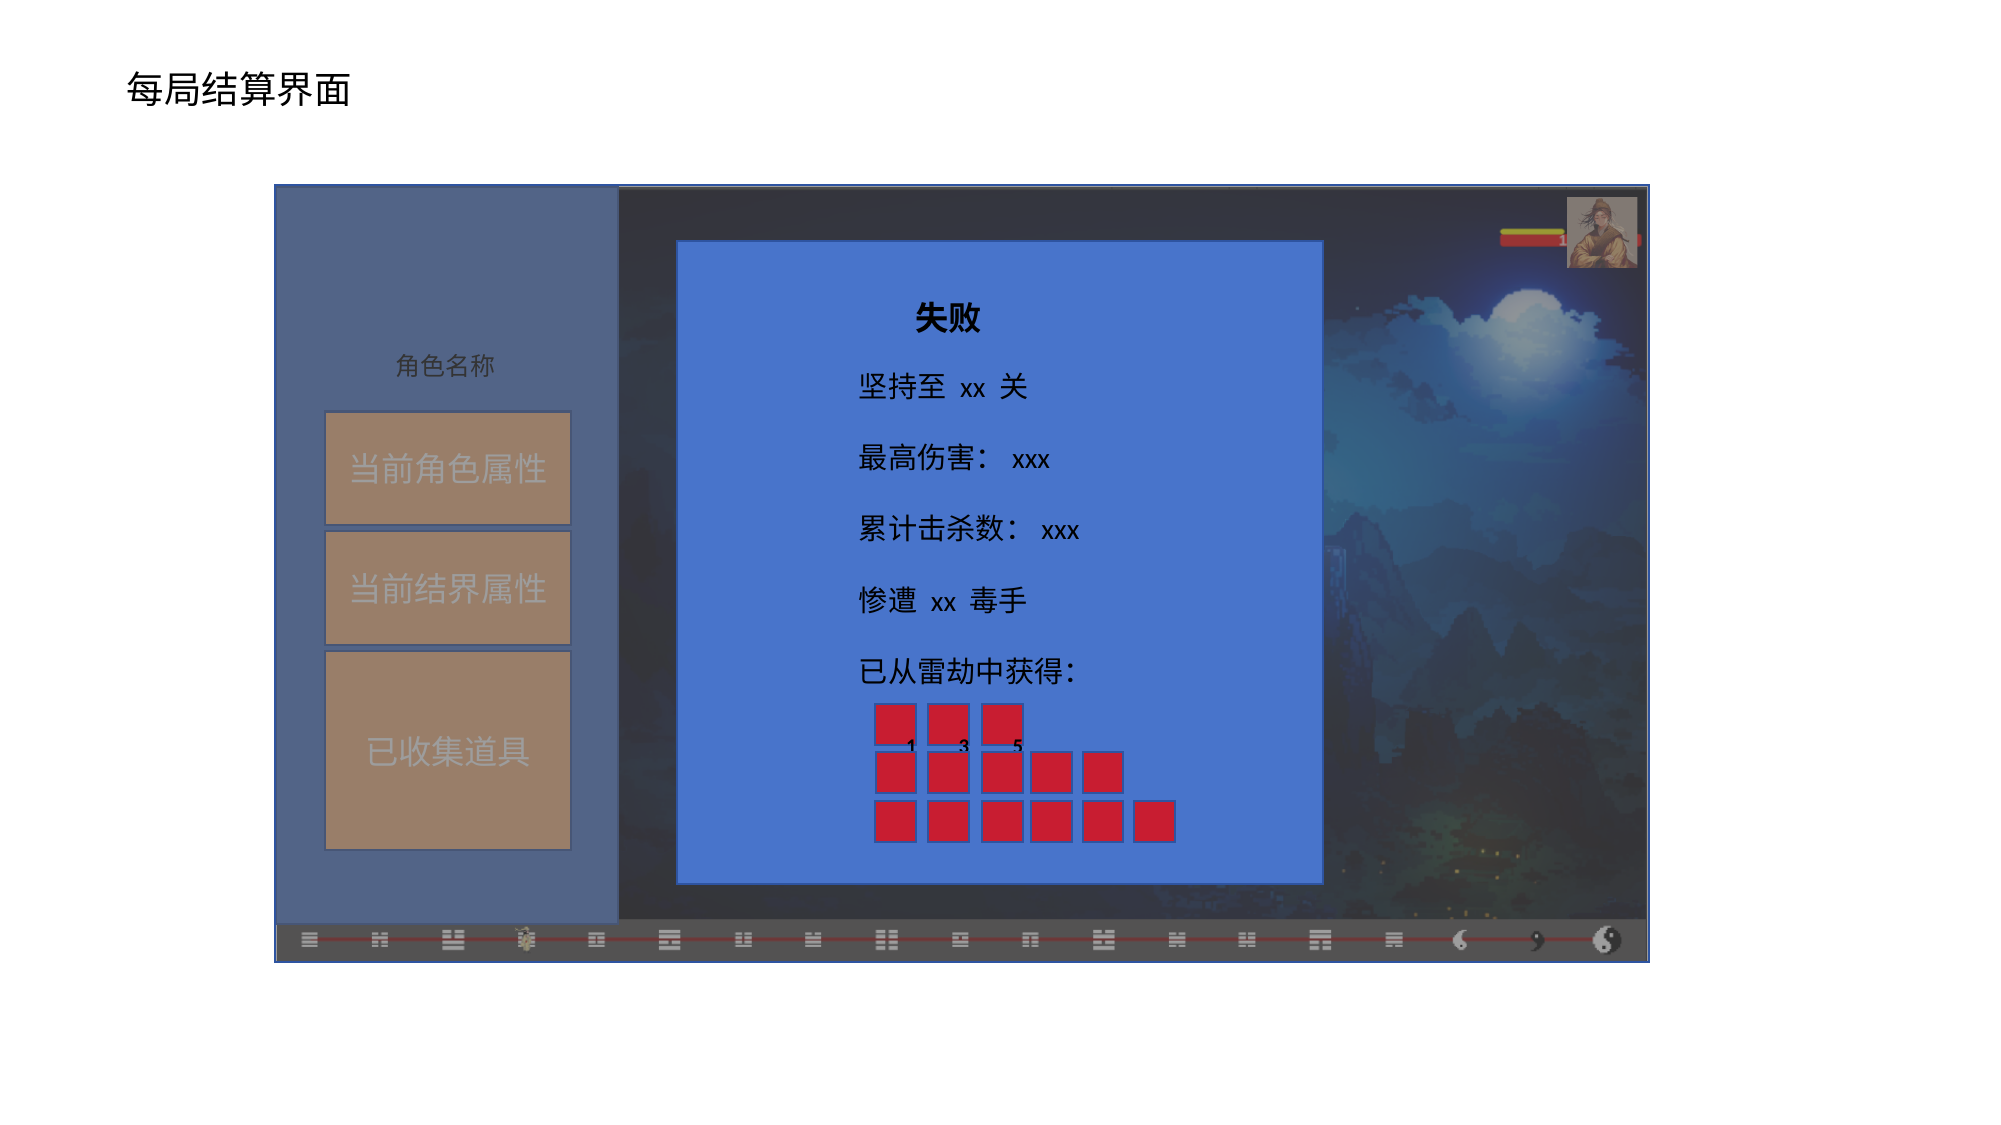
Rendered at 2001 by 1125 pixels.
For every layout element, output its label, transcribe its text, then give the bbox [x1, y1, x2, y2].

text_box 每局结算界面 [112, 58, 669, 119]
picture [276, 186, 1648, 964]
